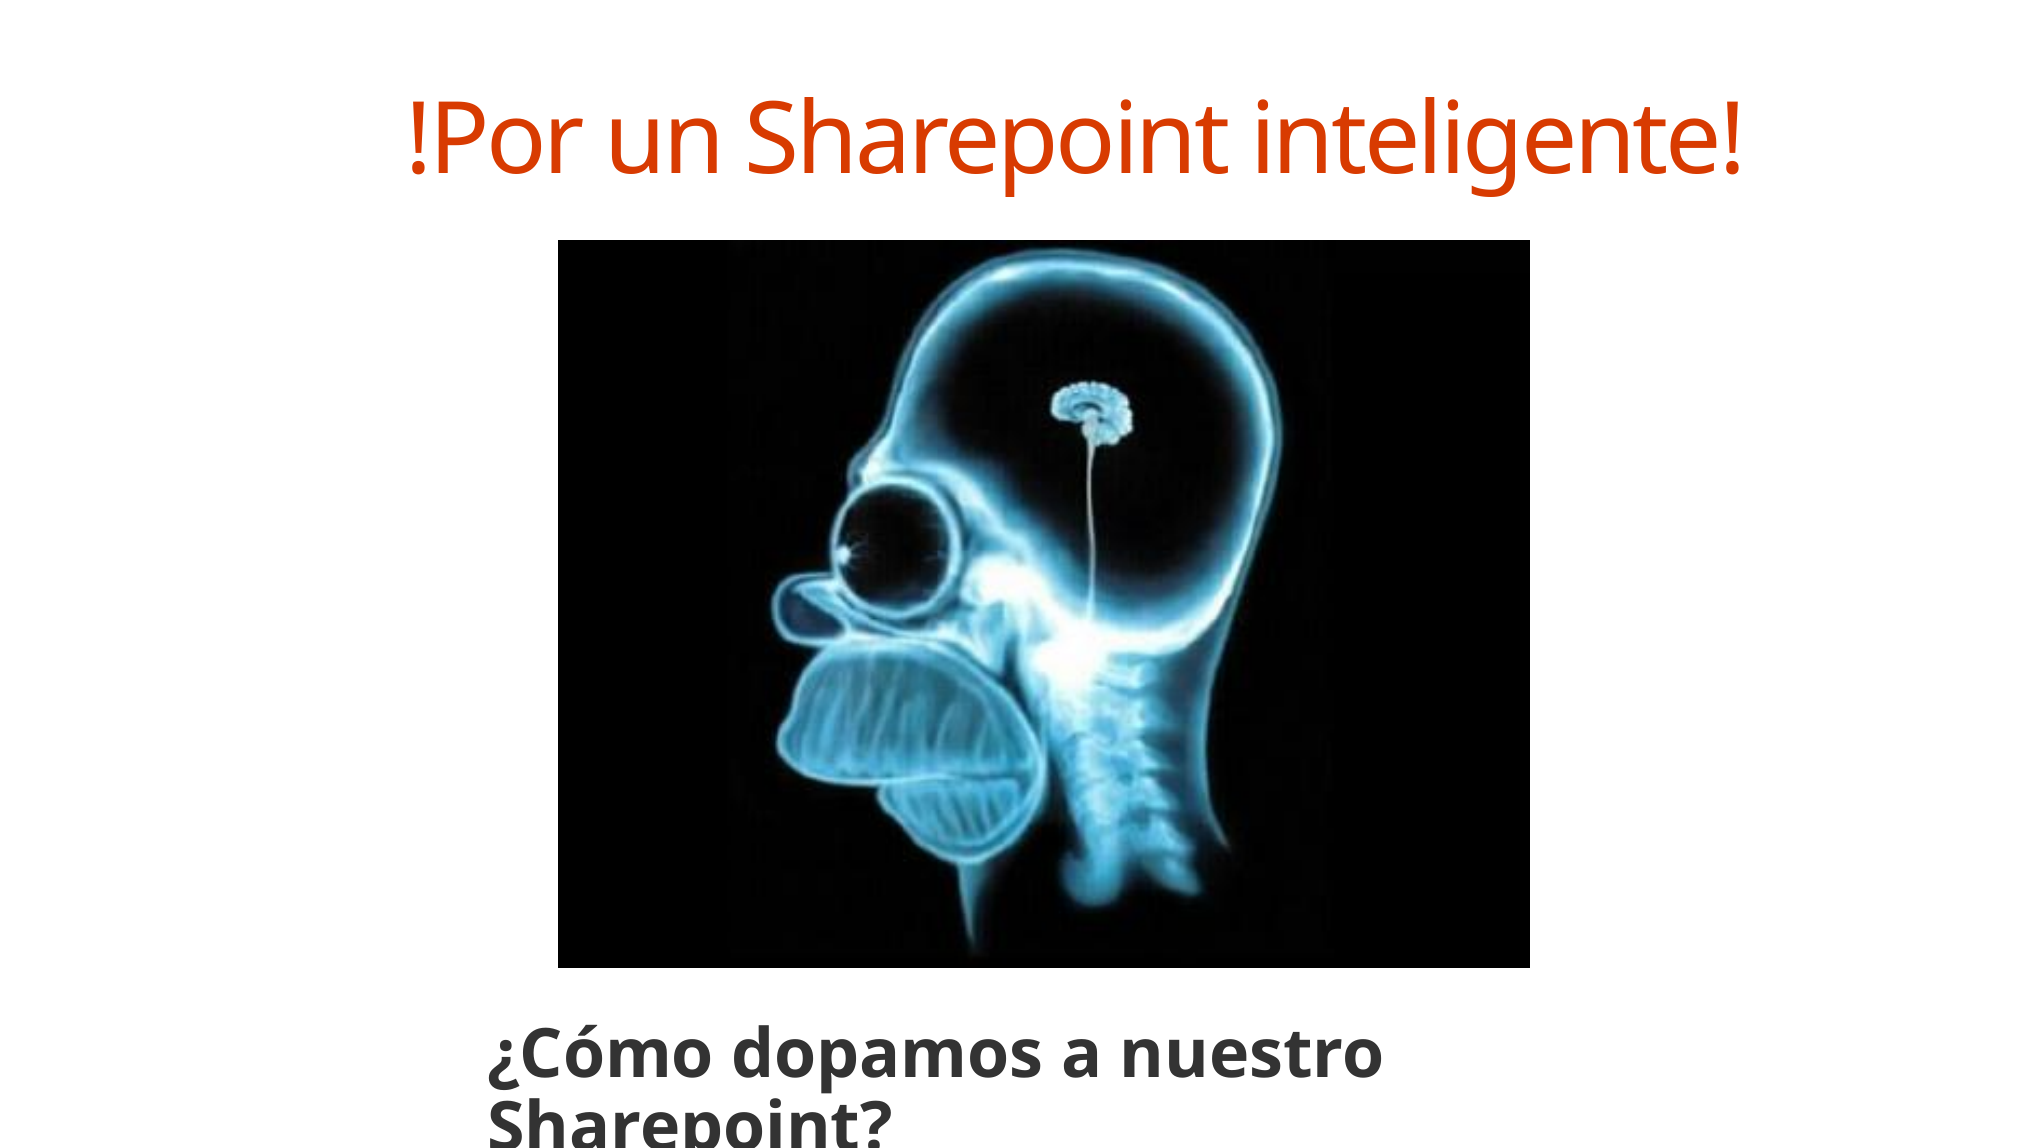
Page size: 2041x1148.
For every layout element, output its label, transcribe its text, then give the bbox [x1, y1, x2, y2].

title !Por un Sharepoint inteligente! [381, 72, 1981, 198]
list ¿Cómo dopamos a nuestro Sharepoint? [463, 1003, 1747, 1109]
picture [558, 240, 1530, 968]
